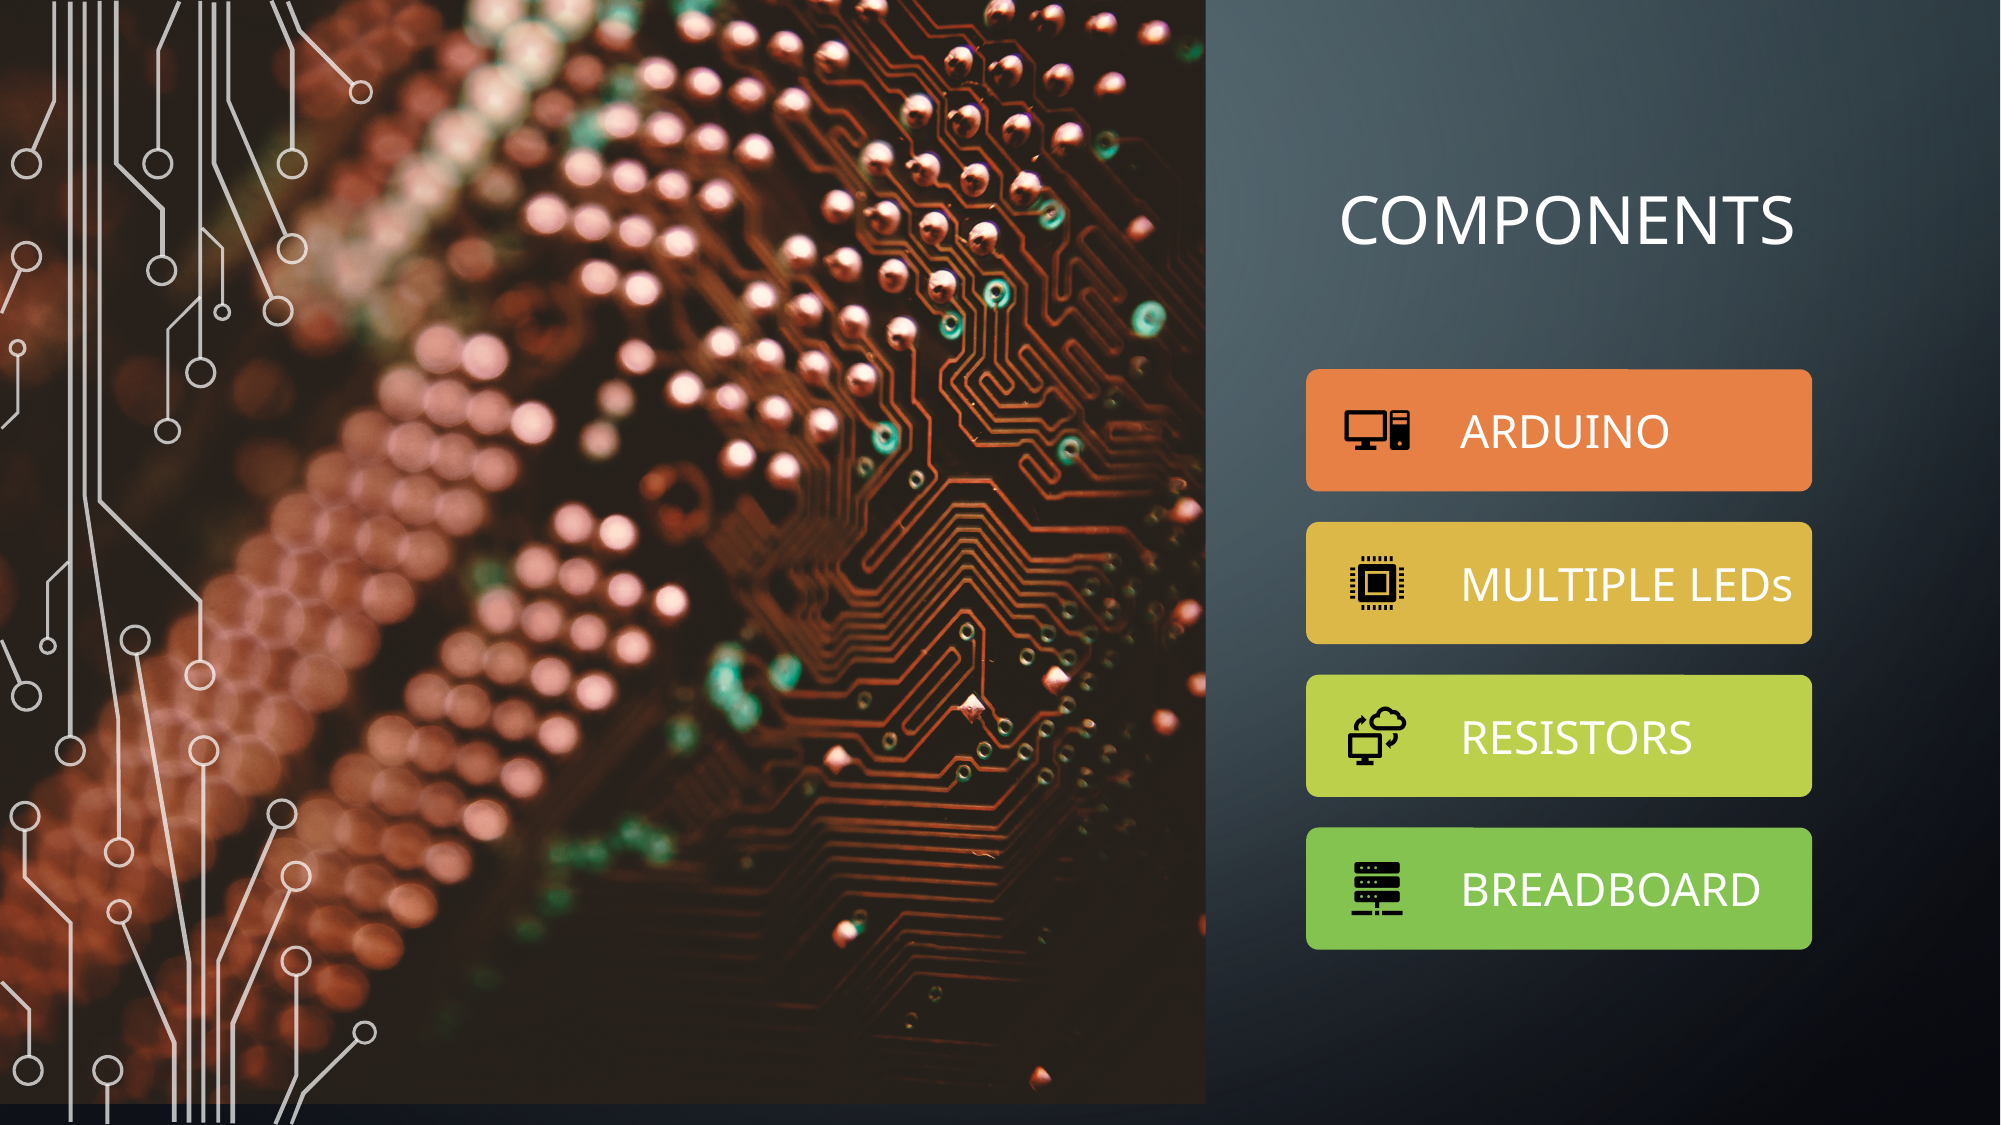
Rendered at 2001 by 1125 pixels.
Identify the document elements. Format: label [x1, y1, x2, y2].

text_box [379, 0, 2000, 1125]
list [1305, 368, 1813, 951]
text_box [0, 0, 379, 1125]
picture [379, 0, 1206, 1104]
